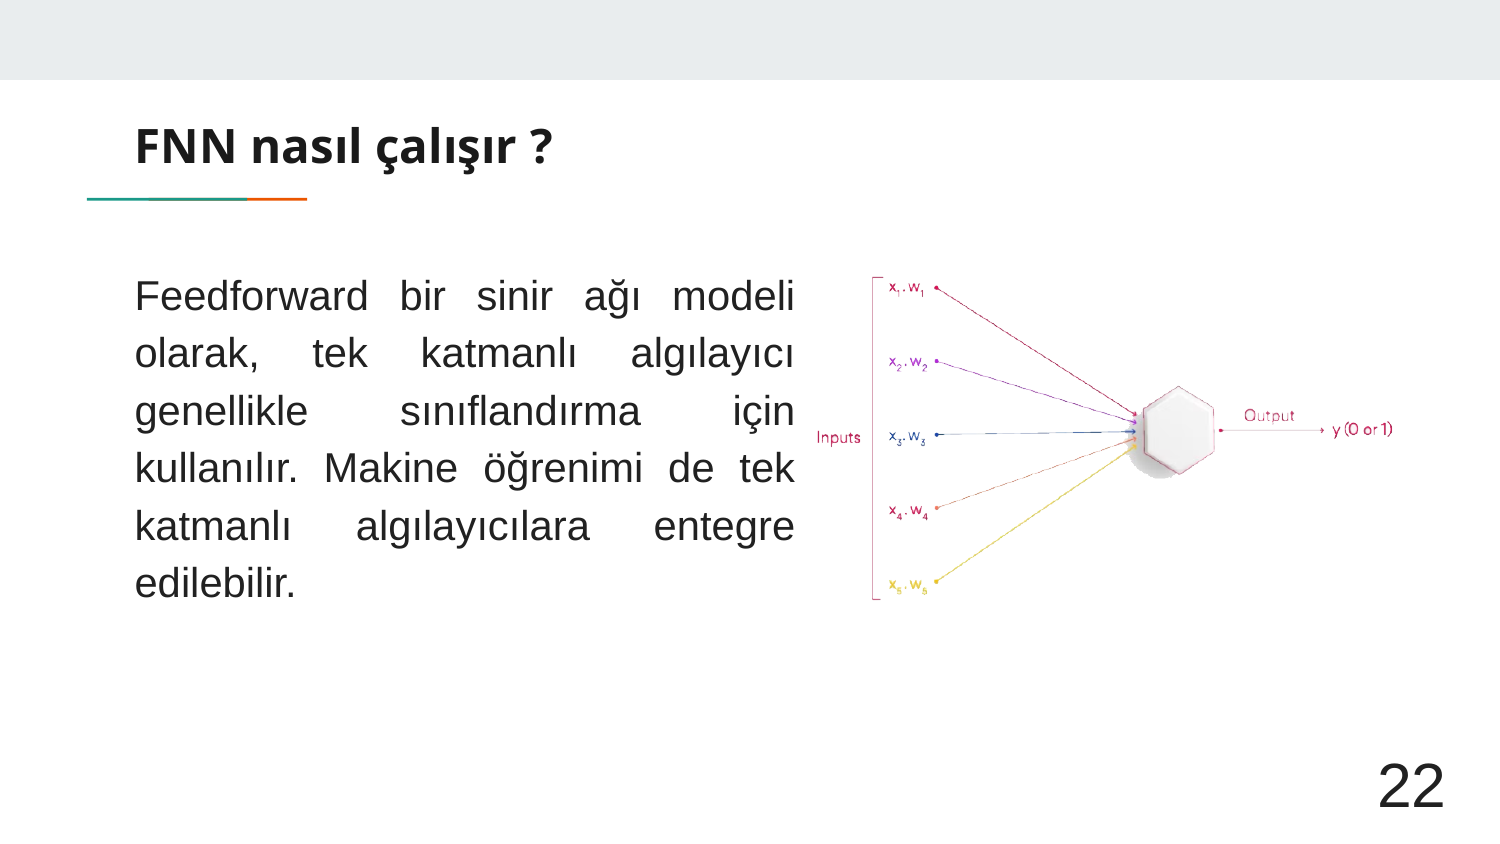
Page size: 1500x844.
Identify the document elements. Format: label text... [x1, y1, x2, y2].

picture [749, 220, 1465, 607]
title FNN nasıl çalışır ? [119, 101, 635, 190]
list Feedforward bir sinir ağı modeli olarak, tek katmanlı algılayıcı genellikle sınıflandırma için kullanılır. Makine öğrenimi de tek katmanlı algılayıcılara entegre edilebilir. [119, 246, 811, 637]
text_box 22 [1362, 729, 1490, 835]
